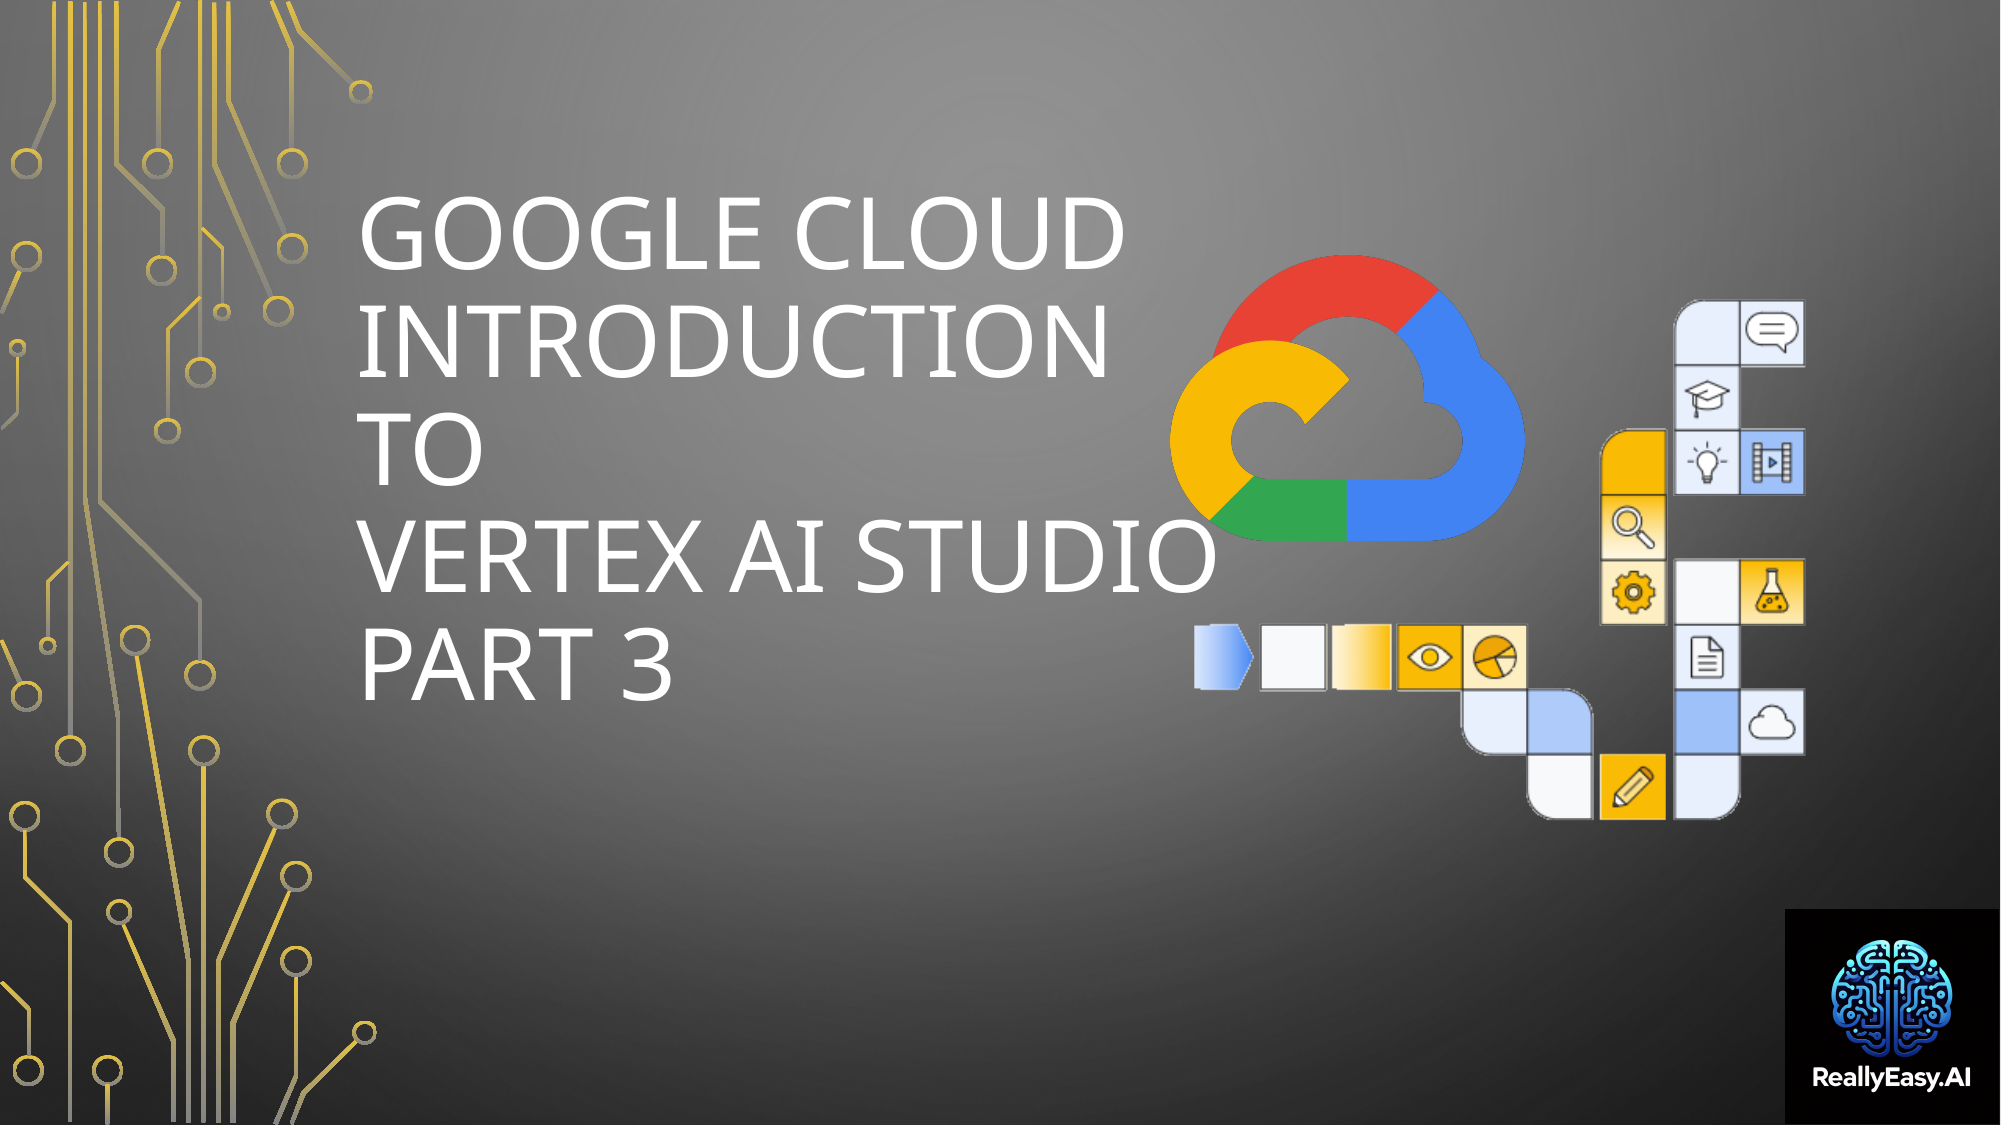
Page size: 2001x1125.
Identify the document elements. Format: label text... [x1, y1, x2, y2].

title Google cloud Introduction to Vertex AI Studio Part 3 [341, 170, 1784, 730]
picture [1784, 909, 2000, 1124]
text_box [1157, 255, 1893, 853]
